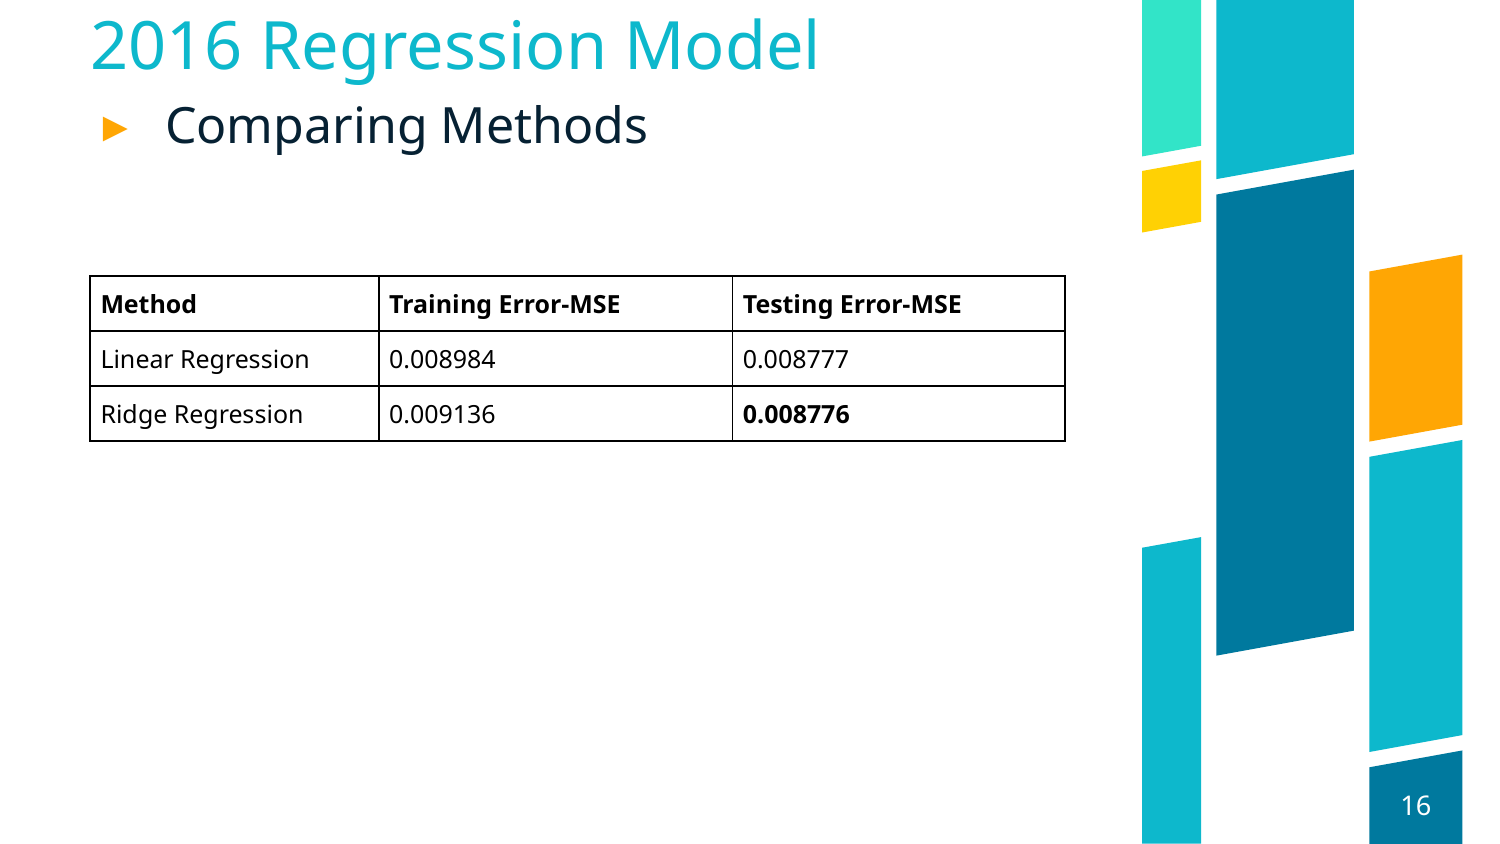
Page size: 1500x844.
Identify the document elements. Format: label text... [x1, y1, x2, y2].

table_header Method [91, 277, 378, 330]
title 2016 Regression Model [90, 19, 1093, 84]
table_cell 0.008777 [733, 332, 1064, 385]
slide_number 16 [1369, 769, 1463, 844]
table_header Testing Error-MSE [733, 277, 1064, 330]
list Comparing Methods [90, 84, 1093, 582]
table_cell Linear Regression [91, 332, 378, 385]
table_cell 0.008984 [380, 332, 732, 385]
table_header Training Error-MSE [380, 277, 732, 330]
table_cell 0.008776 [733, 387, 1064, 440]
table_cell 0.009136 [380, 387, 732, 440]
table_cell Ridge Regression [91, 387, 378, 440]
